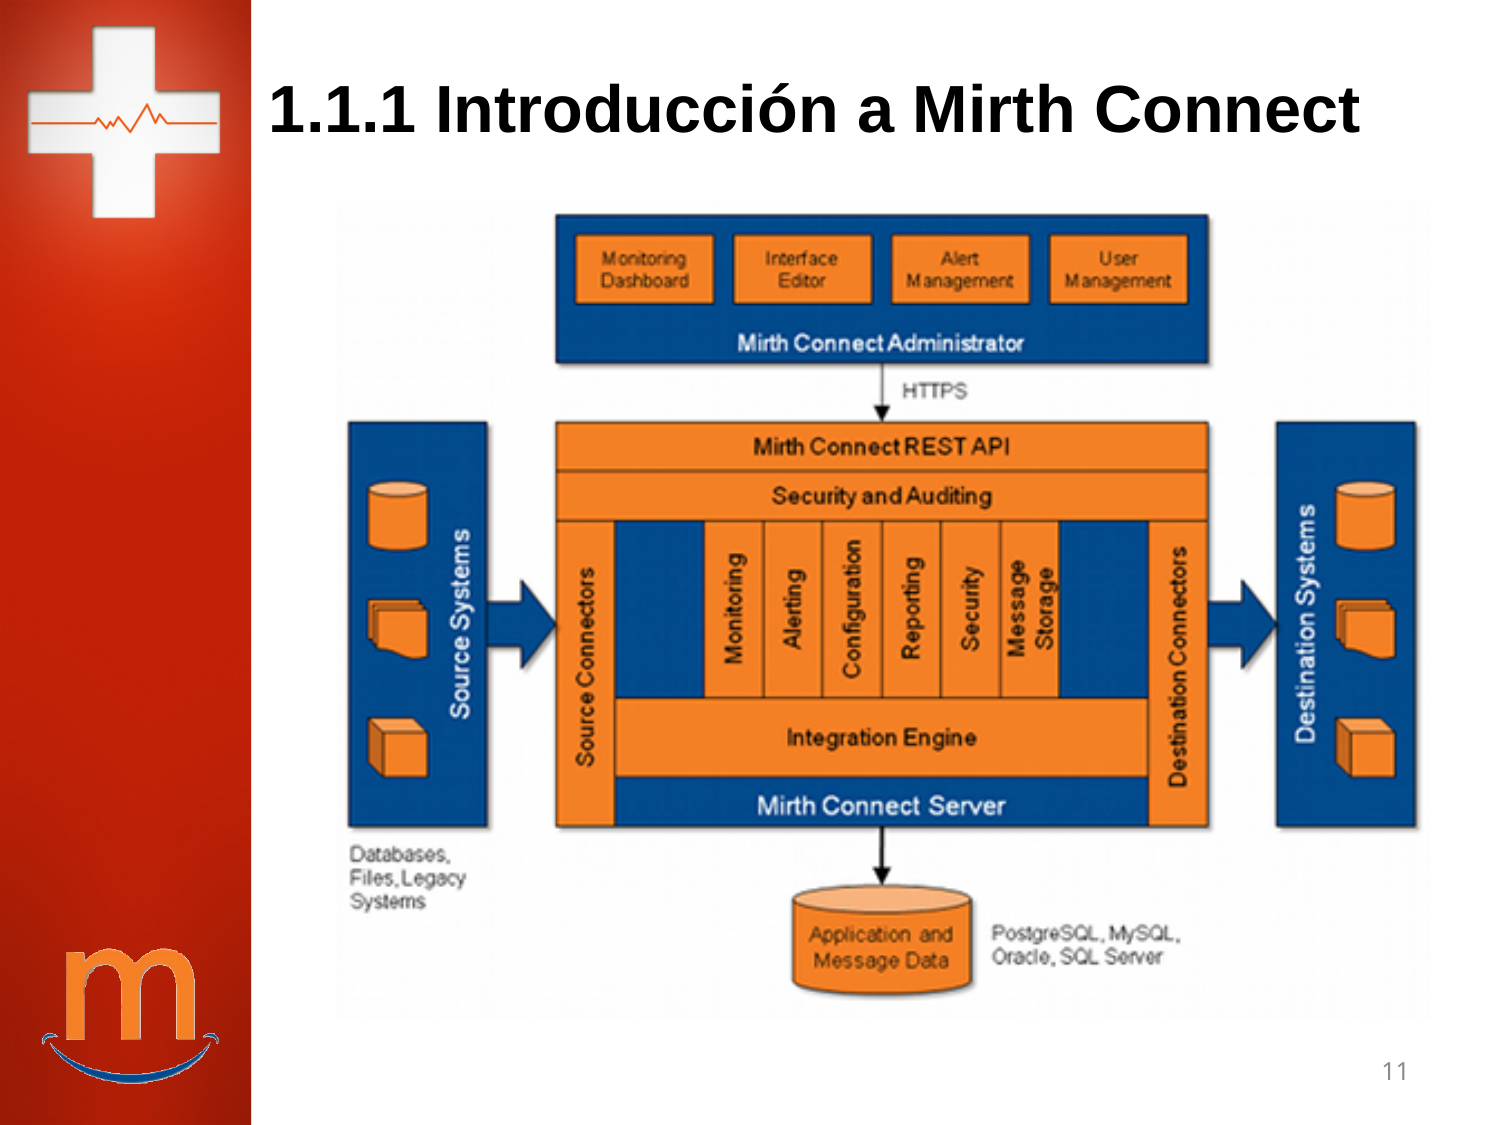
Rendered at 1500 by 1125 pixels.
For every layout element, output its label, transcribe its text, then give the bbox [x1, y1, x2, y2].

picture [0, 0, 1500, 1125]
title 1.1.1 Introducción a Mirth Connect [253, 2, 1500, 209]
slide_number 11 [1074, 1042, 1425, 1103]
